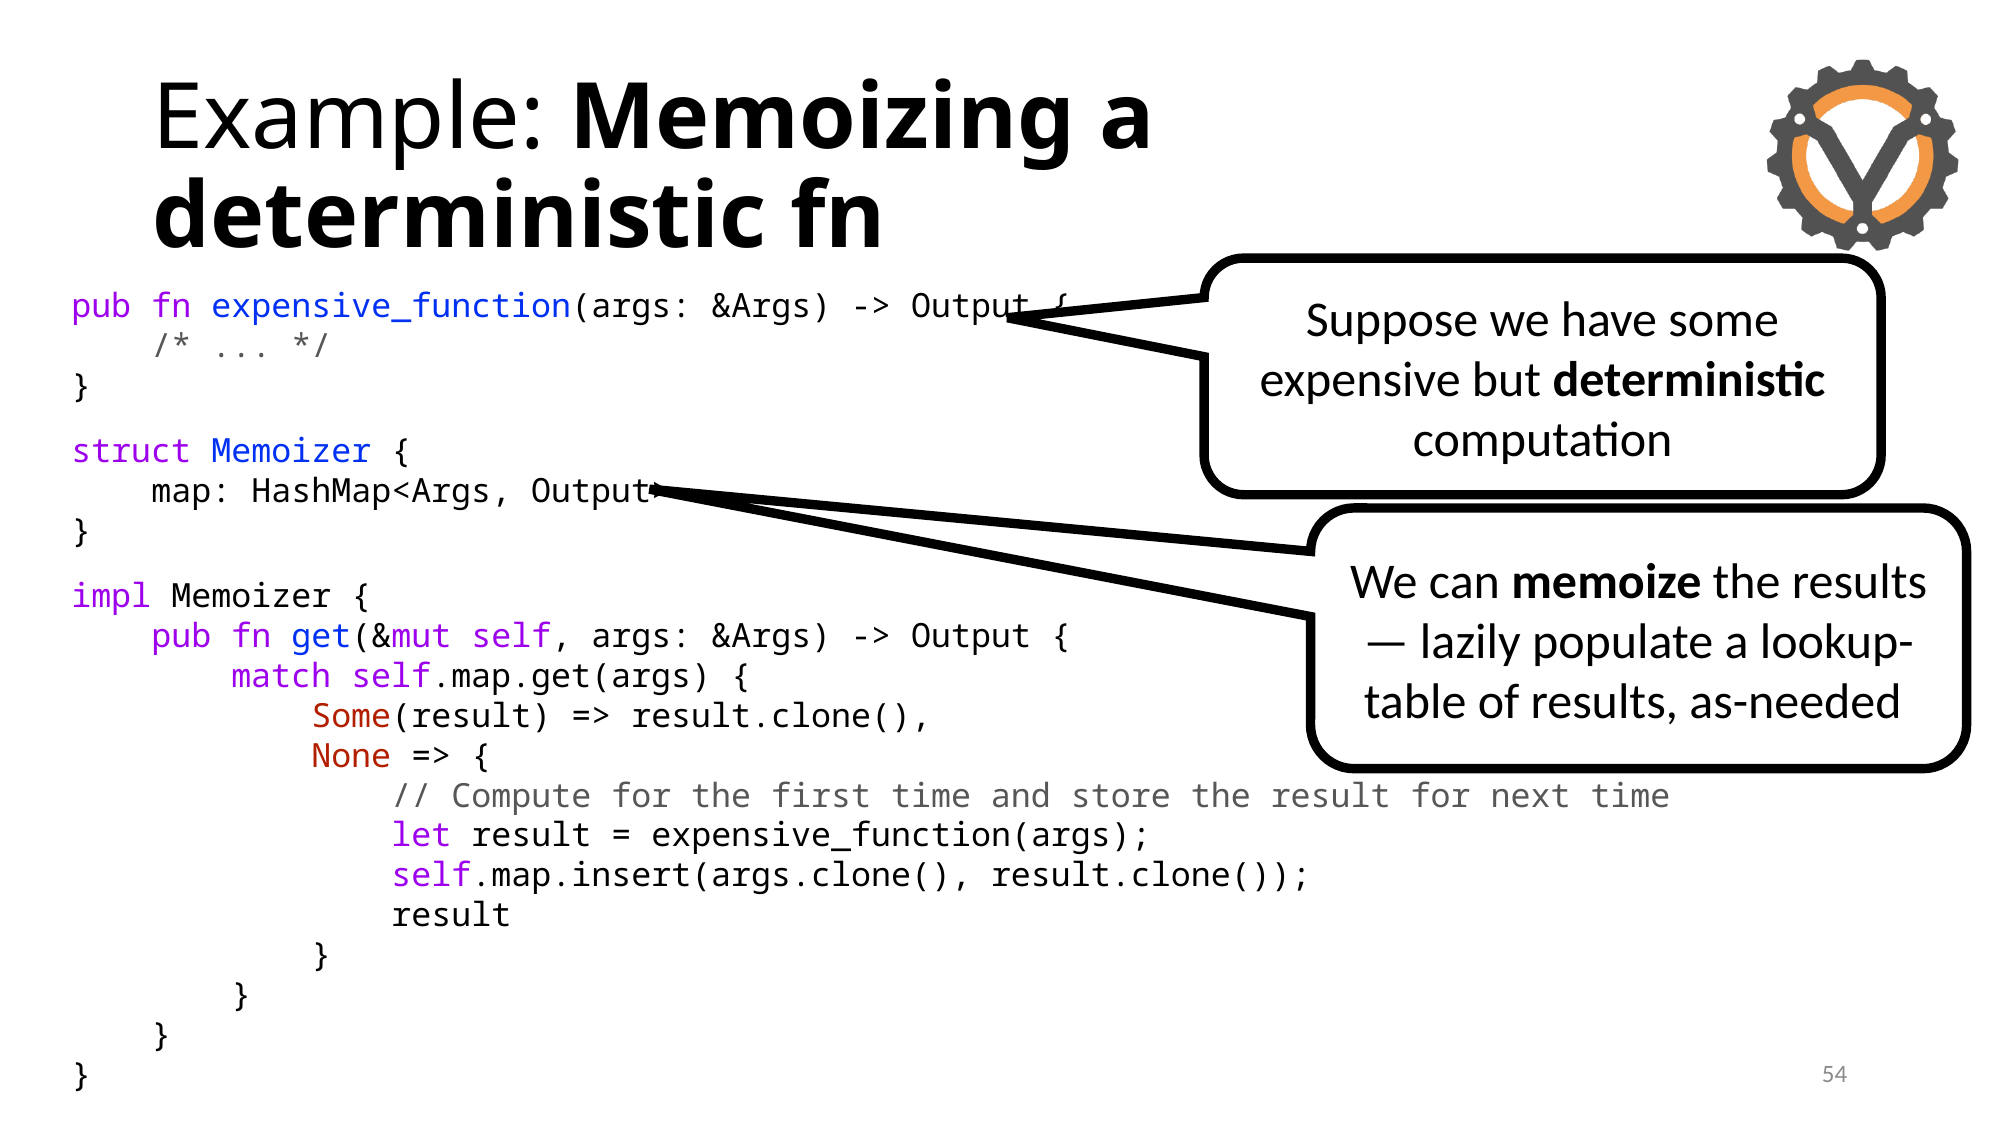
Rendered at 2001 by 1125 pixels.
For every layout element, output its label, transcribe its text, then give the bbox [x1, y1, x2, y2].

title Example: Memoizing a deterministic fn [137, 59, 1751, 277]
text_box Suppose we have some expensive but deterministic computation [1007, 257, 1883, 496]
picture [1766, 59, 1959, 252]
text_box We can memoize the results — lazily populate a lookup-table of results, as-needed [649, 488, 1968, 770]
text_box pub fn expensive_function(args: &Args) -> Output { /* ... */ } struct Memoizer { map: HashMap<Args, Output> } impl Memoizer { pub fn get(&mut self, args: &Args) -> Output { match self.map.get(args) { Some(result) => result.clone(), None => { // Compute for the first time and store the result for next time let result = expensive_function(args); self.map.insert(args.clone(), result.clone()); result } } } } [56, 277, 2000, 1101]
